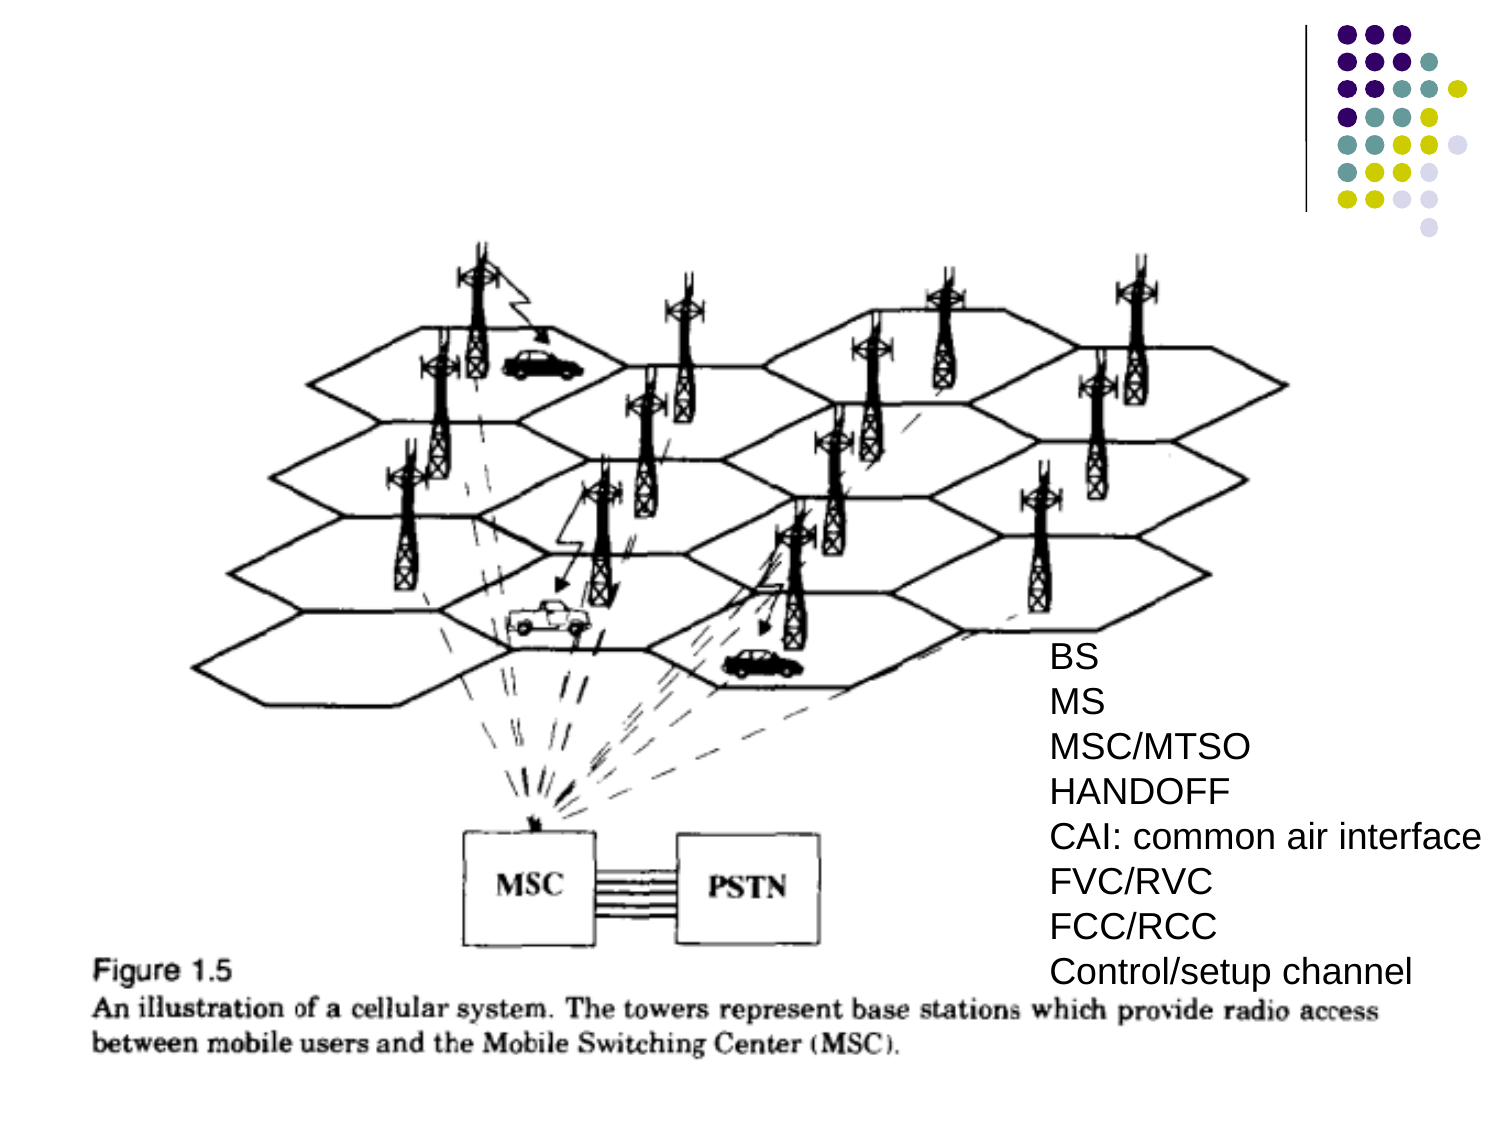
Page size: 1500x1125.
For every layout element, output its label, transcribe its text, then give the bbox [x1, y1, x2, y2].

text_box BS MS MSC/MTSO HANDOFF CAI: common air interface FVC/RVC FCC/RCC Control/setup channel [1403, 624, 1498, 1000]
picture [87, 212, 1399, 1066]
